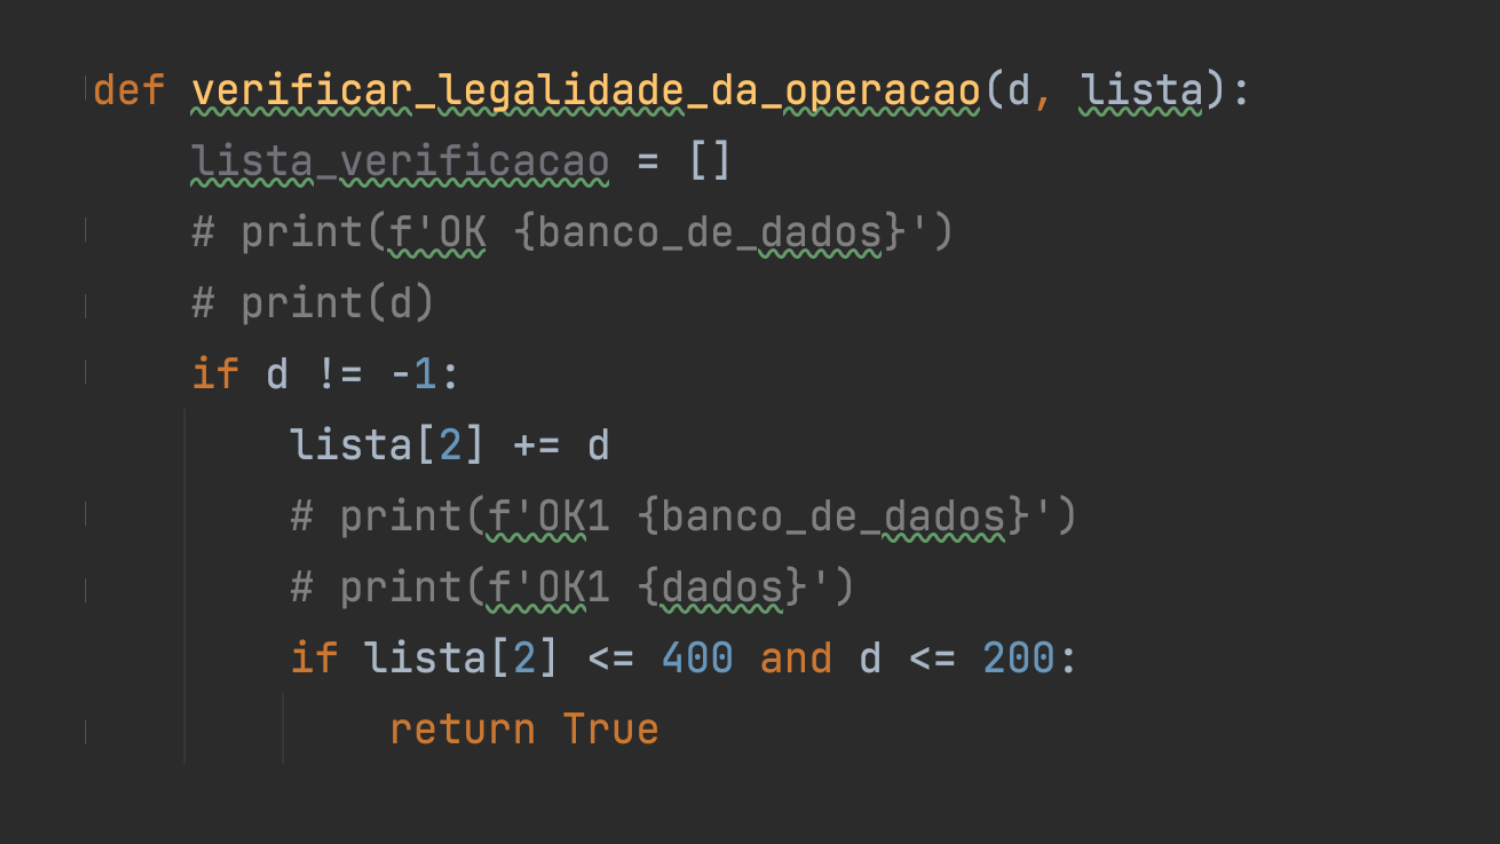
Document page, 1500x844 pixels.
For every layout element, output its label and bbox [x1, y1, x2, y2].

picture [85, 24, 1415, 819]
